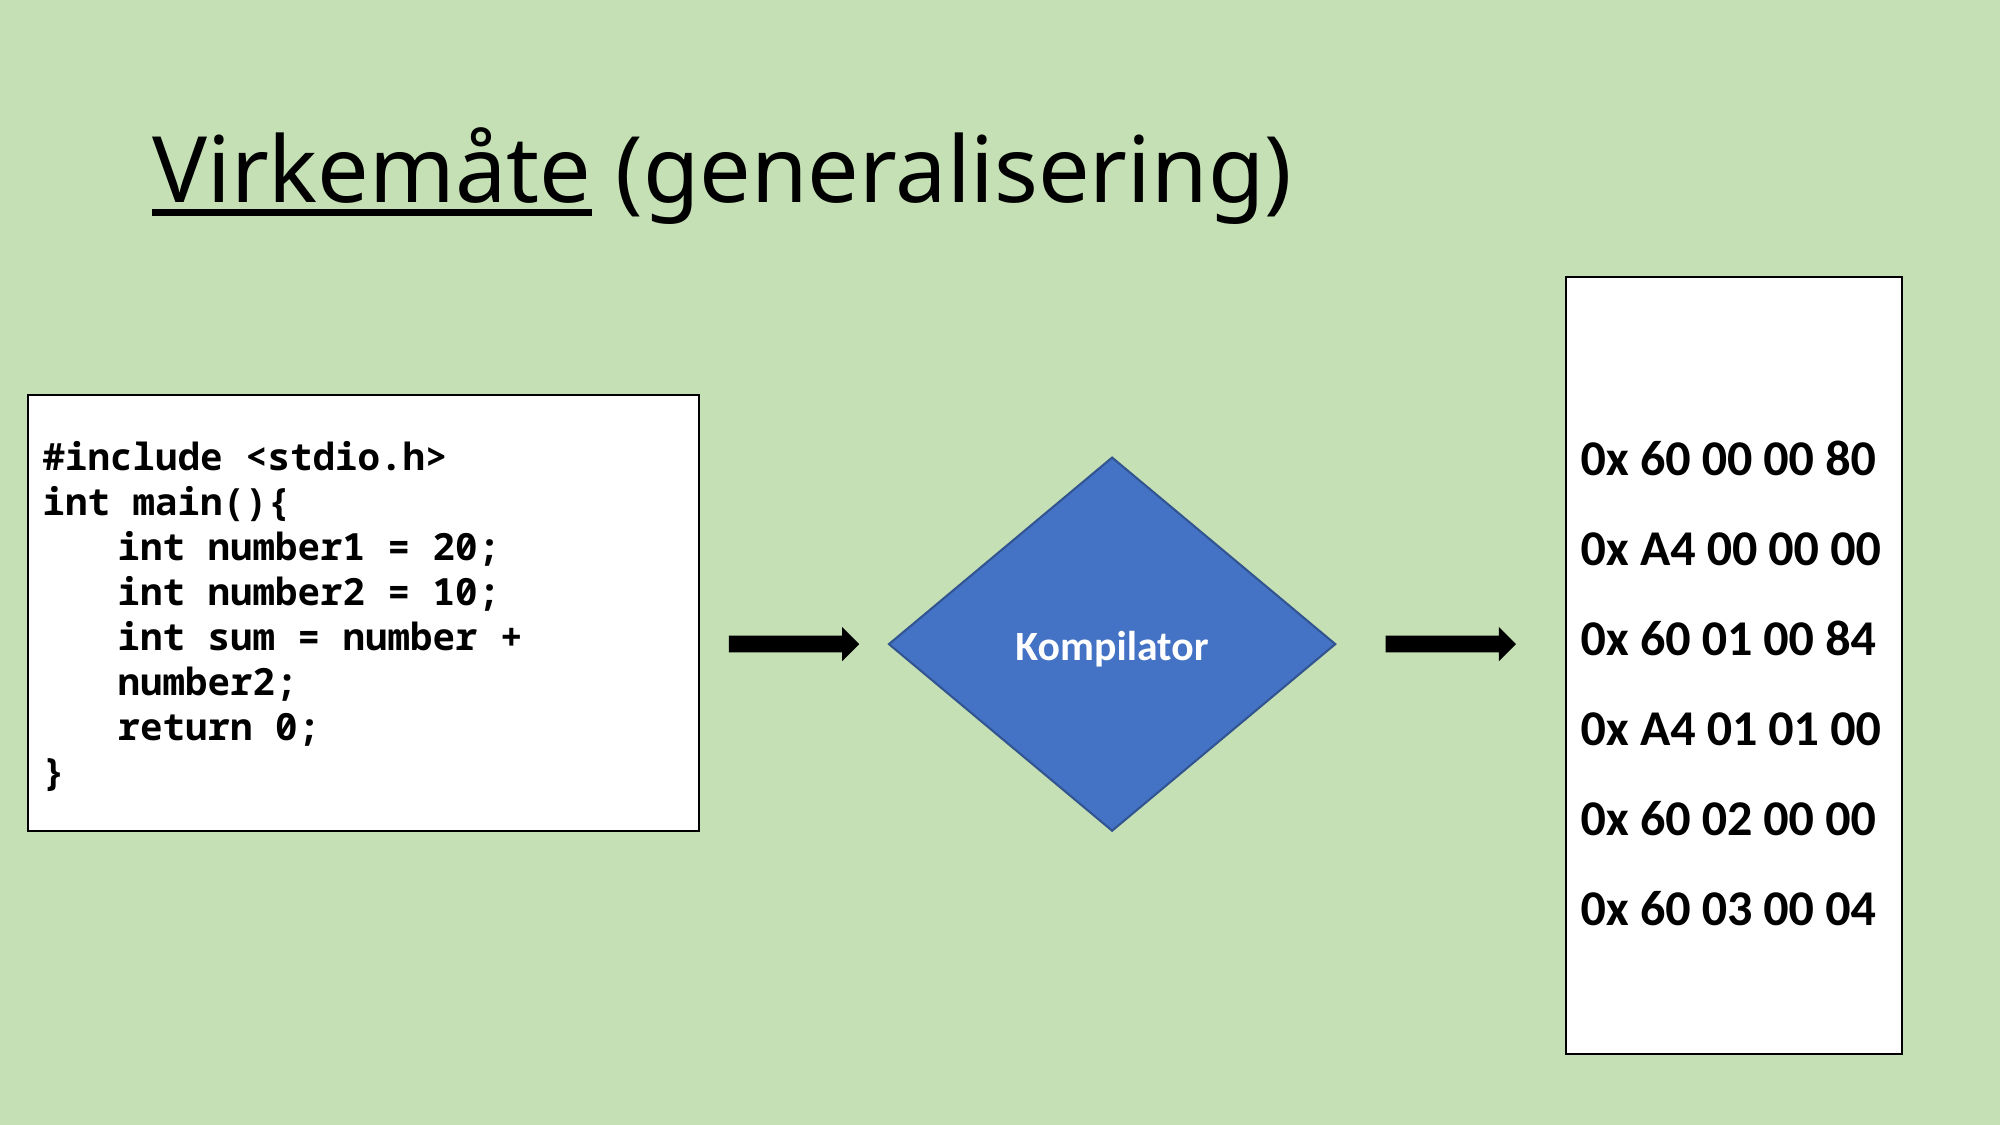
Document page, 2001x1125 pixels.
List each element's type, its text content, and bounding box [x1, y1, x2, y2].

text_box 0x 60 00 00 80 0x A4 00 00 00 0x 60 01 00 84 0x A4 01 01 00 0x 60 02 00 00 0x 60 03 00 04 [1565, 276, 1903, 1055]
text_box [728, 626, 860, 662]
text_box Kompilator [887, 456, 1337, 833]
text_box #include <stdio.h> int main(){ int number1 = 20; int number2 = 10; int sum = number + number2; return 0; } [27, 394, 700, 832]
text_box [1385, 626, 1517, 662]
title Virkemåte (generalisering) [137, 59, 1863, 278]
